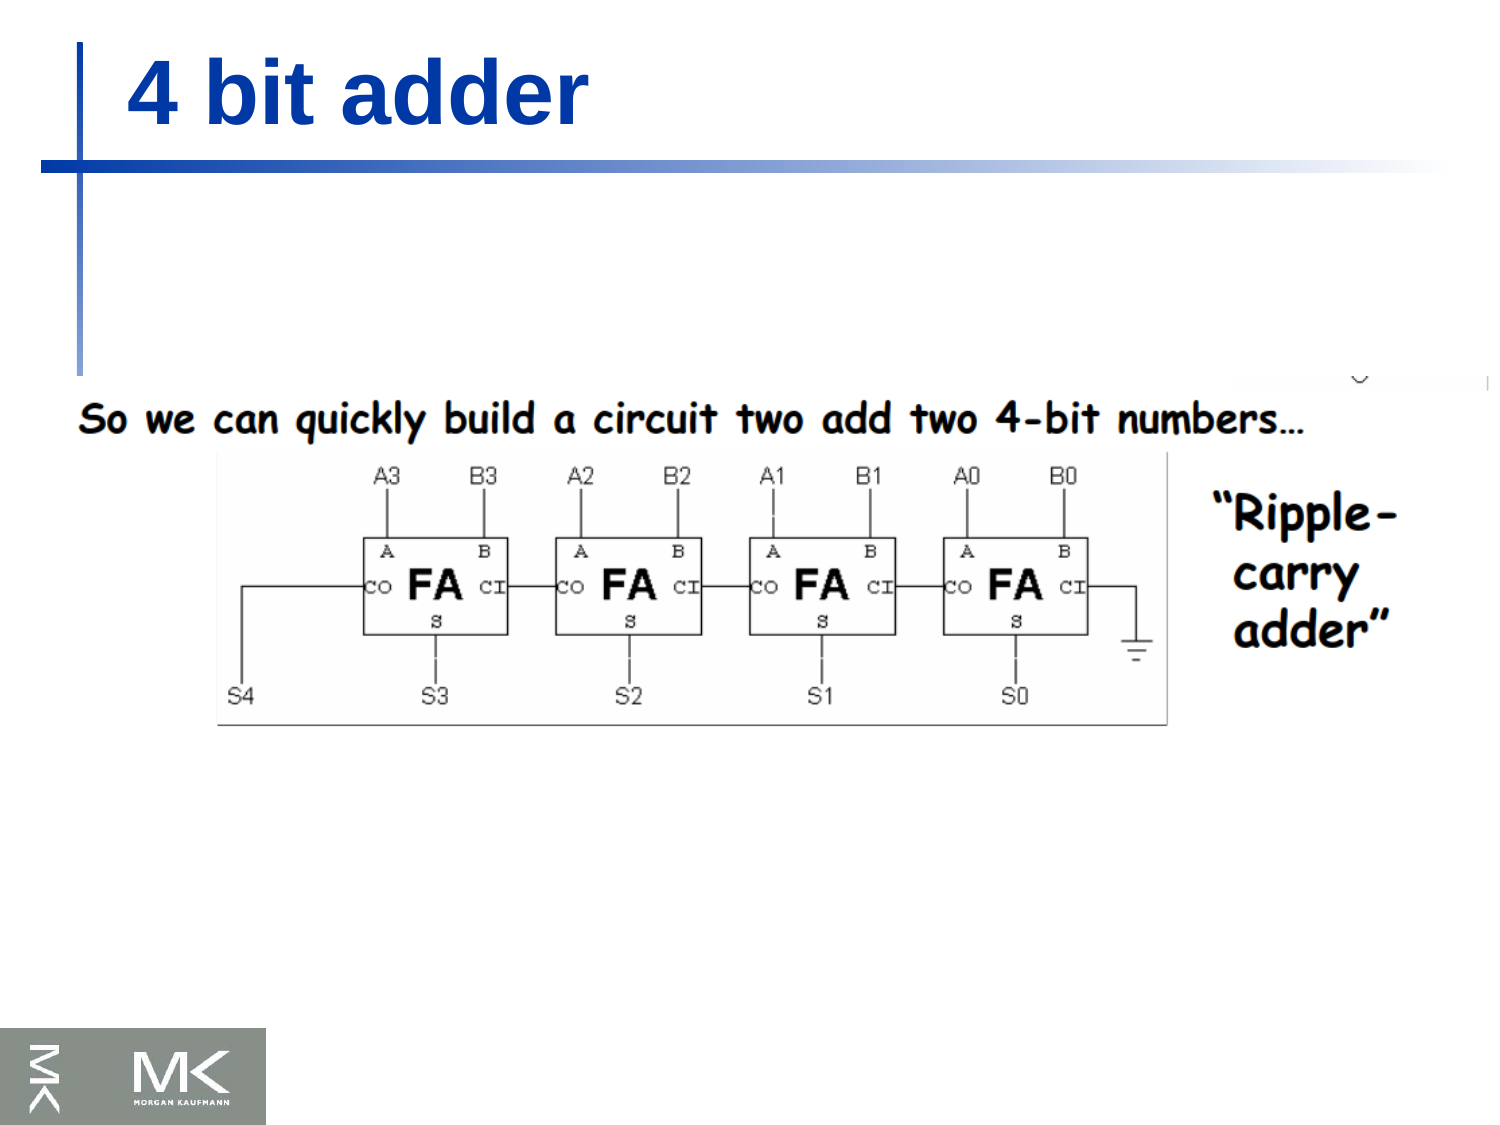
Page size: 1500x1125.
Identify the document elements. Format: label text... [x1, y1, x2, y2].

picture [0, 1028, 266, 1125]
title 4 bit adder [112, 0, 1468, 151]
picture [40, 375, 1500, 749]
